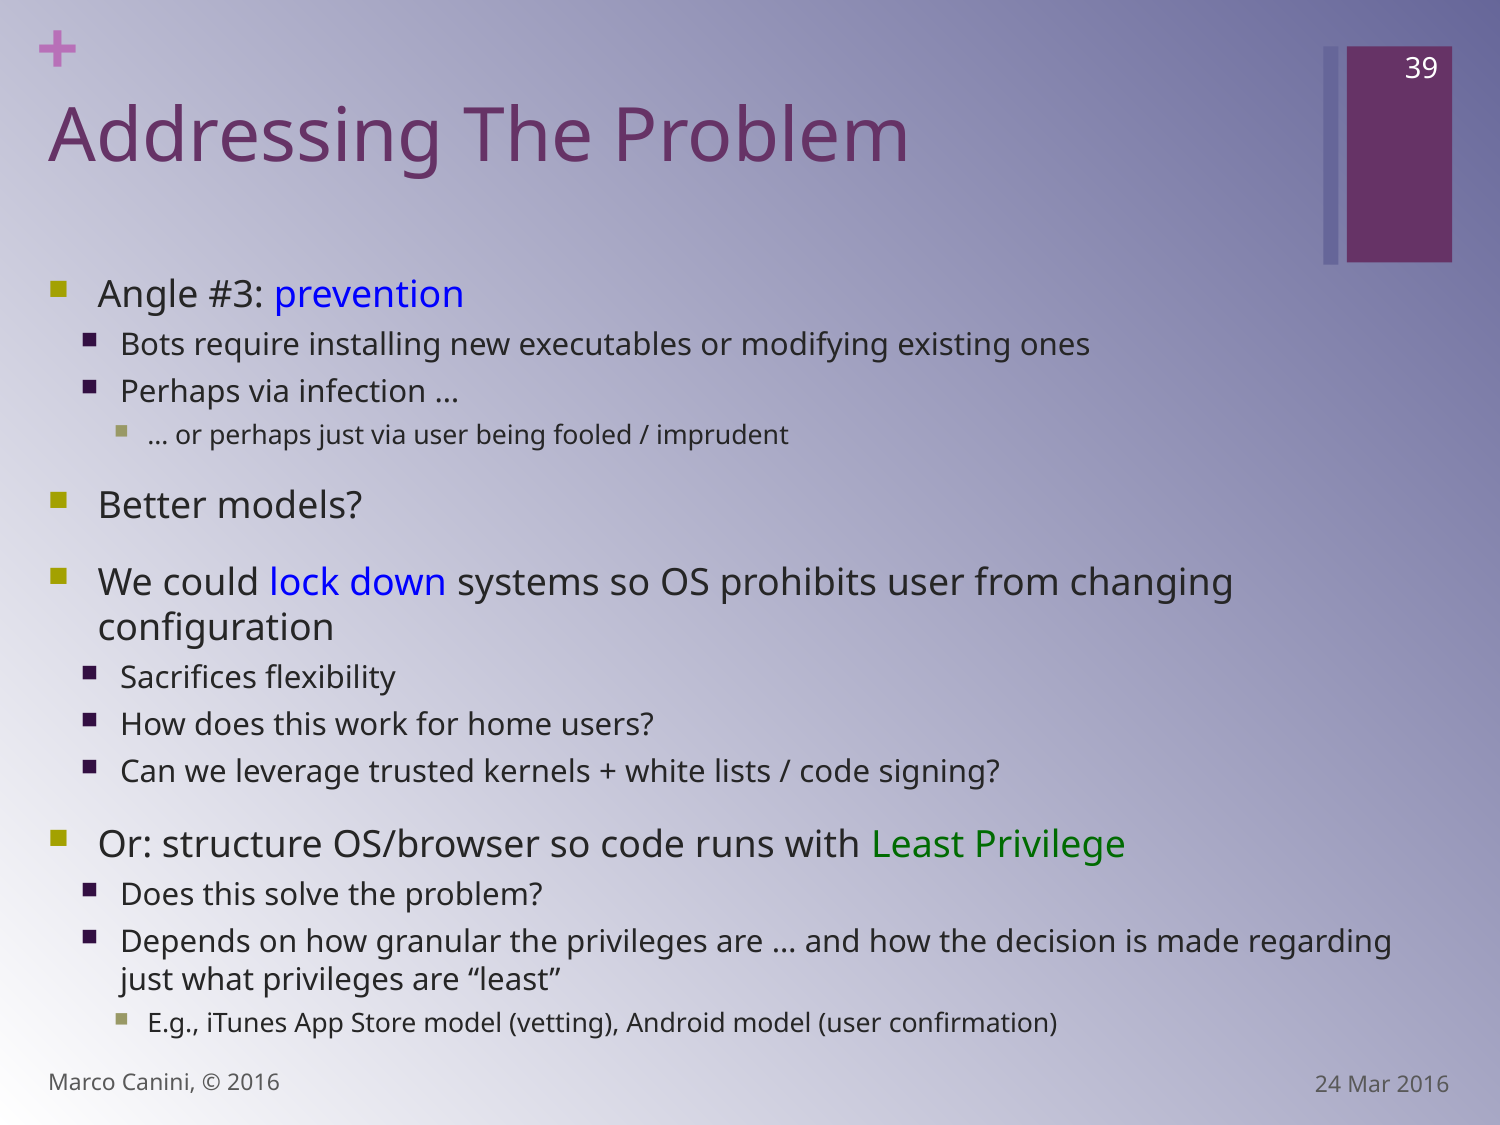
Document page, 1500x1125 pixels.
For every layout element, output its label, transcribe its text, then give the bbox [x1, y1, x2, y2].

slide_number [1114, 1053, 1465, 1114]
title Addressing The Problem [33, 79, 1322, 262]
list Angle #3: prevention Bots require installing new executables or modifying existing ones Perhaps via infection … … or perhaps just via user being fooled / imprudent Better models? We could lock down systems so OS prohibits user from changing configuration Sacrifices flexibility How does this work for home users? Can we leverage trusted kernels + white lists / code signing? Or: structure OS/browser so code runs with Least Privilege Does this solve the problem? Depends on how granular the privileges are … and how the decision is made regarding just what privileges are “least” E.g., iTunes App Store model (vetting), Android model (user confirmation) [33, 262, 1465, 1054]
footer Marco Canini, © 2016 [33, 1053, 1038, 1114]
slide_number 39 [1362, 39, 1454, 100]
